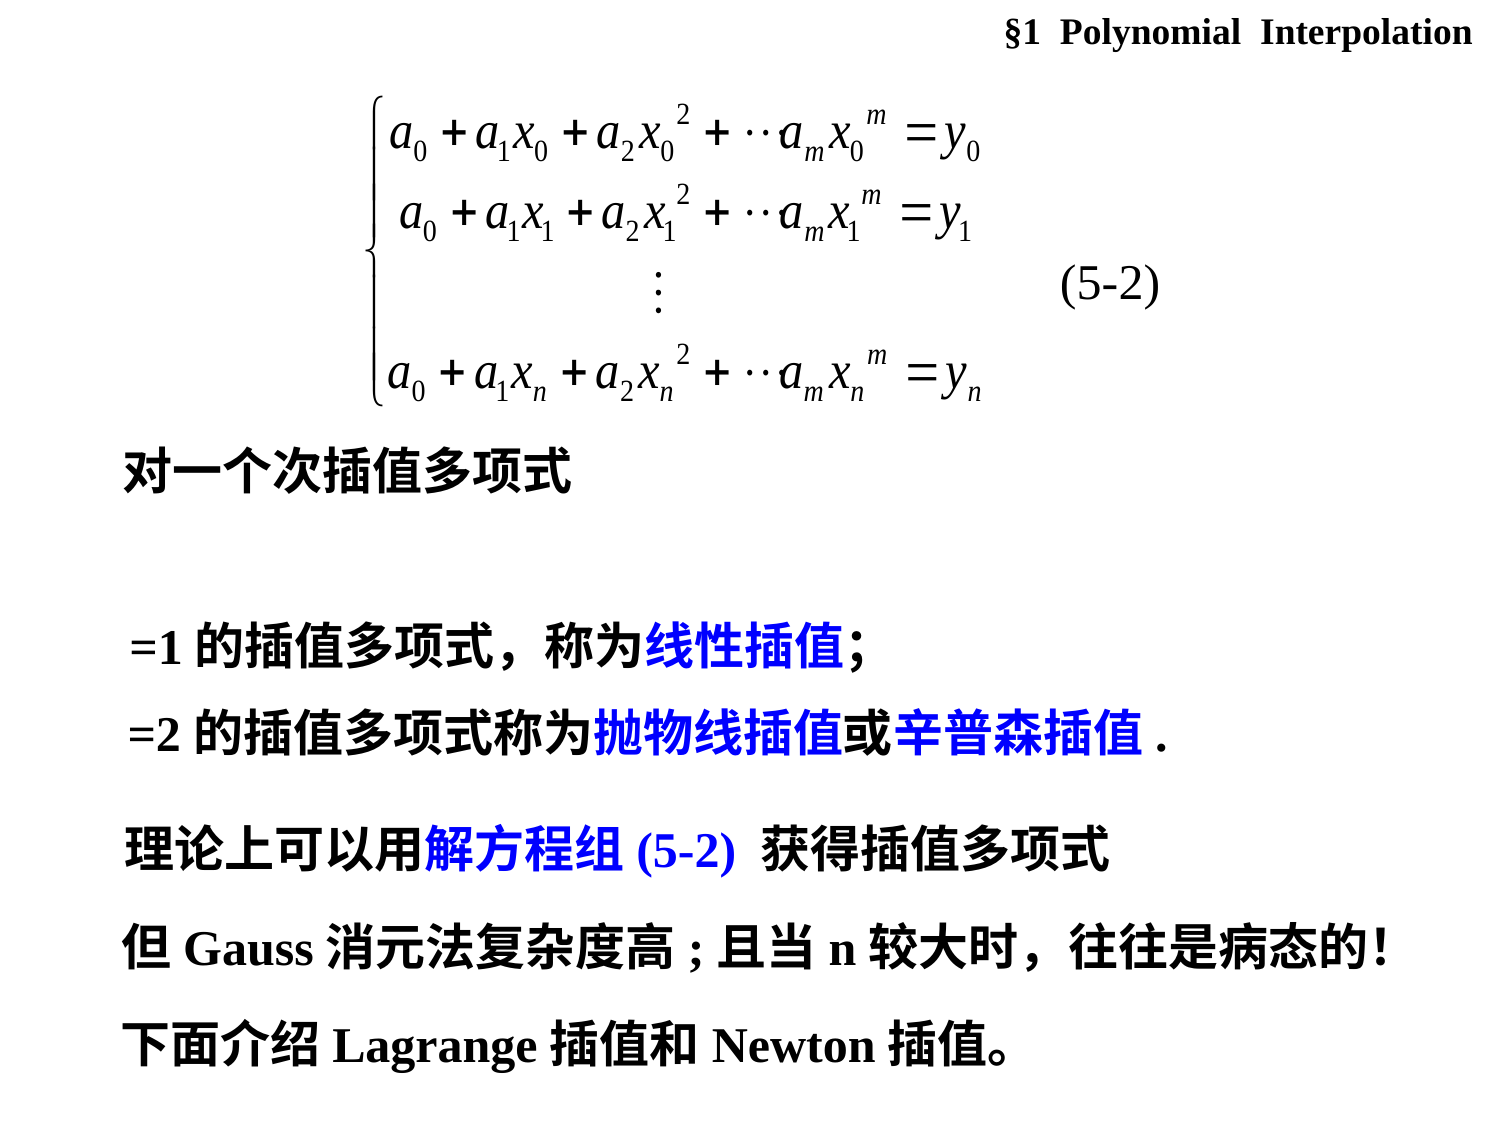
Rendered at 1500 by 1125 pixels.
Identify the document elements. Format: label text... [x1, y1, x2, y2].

text_box (5-2) [1045, 241, 1216, 317]
text_box 但Gauss消元法复杂度高;且当n较大时，往往是病态的！ [106, 907, 1446, 983]
text_box 下面介绍Lagrange插值和Newton插值。 [105, 1005, 1166, 1081]
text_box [355, 86, 994, 416]
text_box §1 Polynomial Interpolation [988, 0, 1489, 60]
text_box 理论上可以用解方程组(5-2) 获得插值多项式 [109, 809, 1409, 885]
